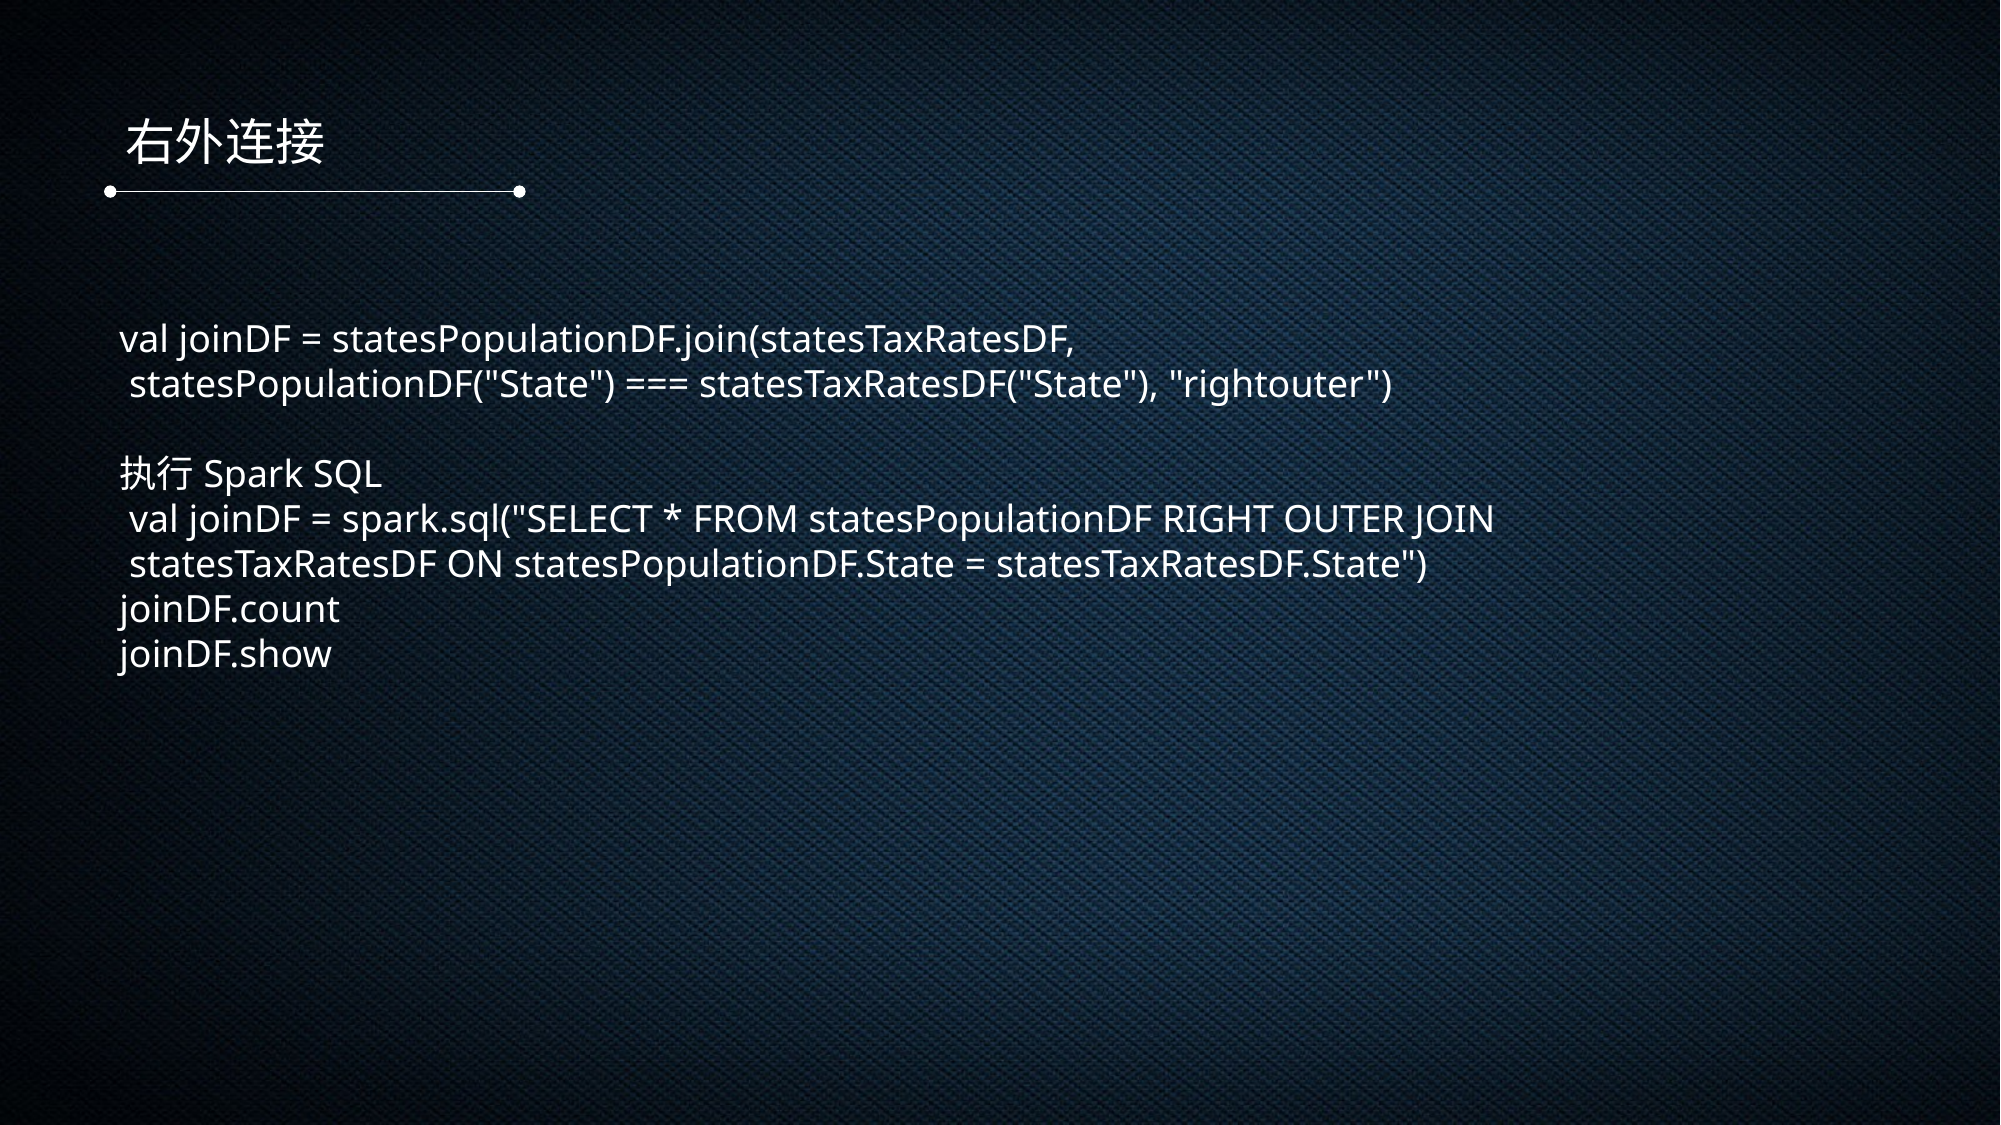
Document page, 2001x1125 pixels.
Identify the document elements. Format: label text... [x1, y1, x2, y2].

picture [0, 0, 2000, 1125]
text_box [110, 103, 825, 192]
text_box val joinDF = statesPopulationDF.join(statesTaxRatesDF, statesPopulationDF("State") === statesTaxRatesDF("State"), "rightouter") 执行Spark SQL val joinDF = spark.sql("SELECT * FROM statesPopulationDF RIGHT OUTER JOIN statesTaxRatesDF ON statesPopulationDF.State = statesTaxRatesDF.State") joinDF.count joinDF.show [104, 307, 1512, 683]
